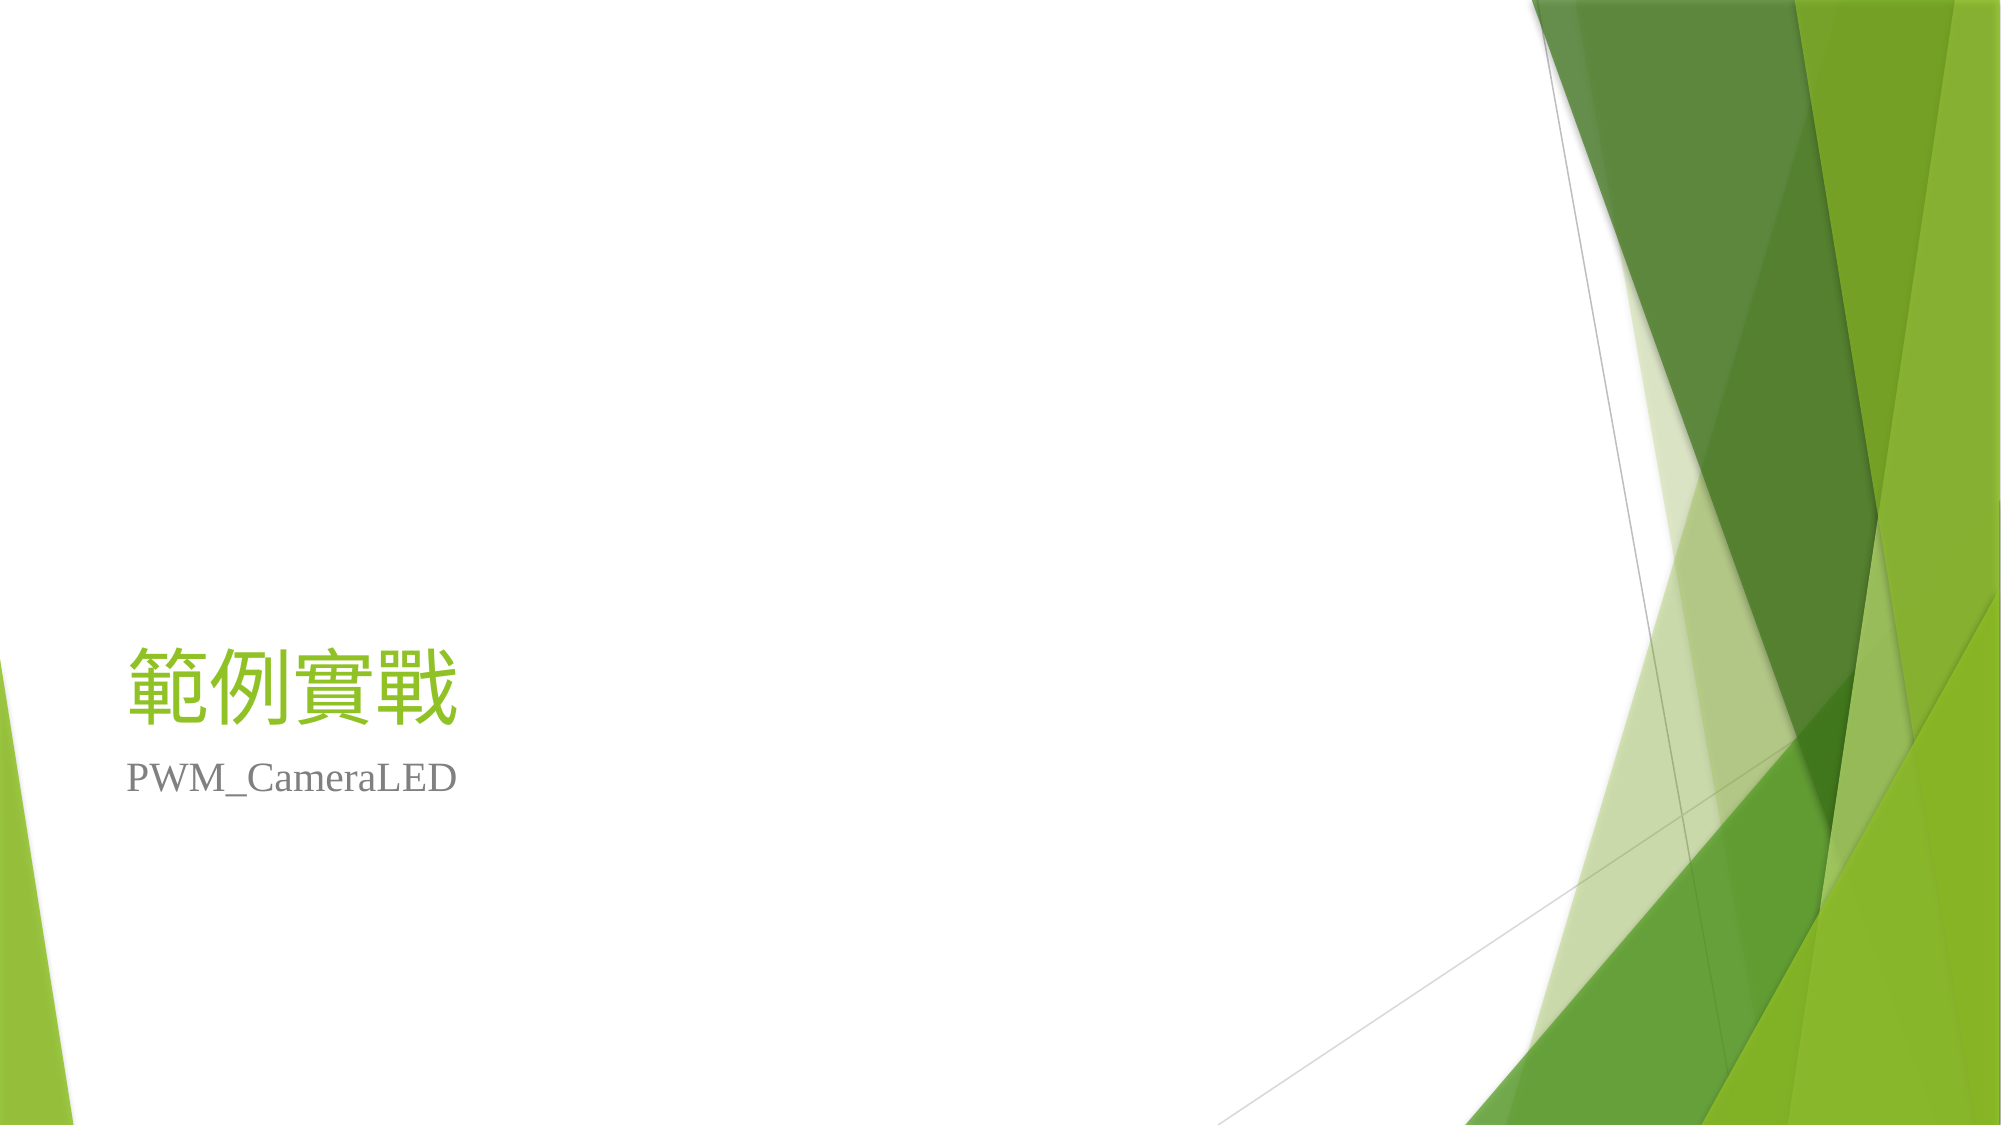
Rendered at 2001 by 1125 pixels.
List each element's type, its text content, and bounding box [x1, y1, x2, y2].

title 範例實戰 [111, 443, 1522, 742]
list PWM_CameraLED [111, 742, 1522, 884]
